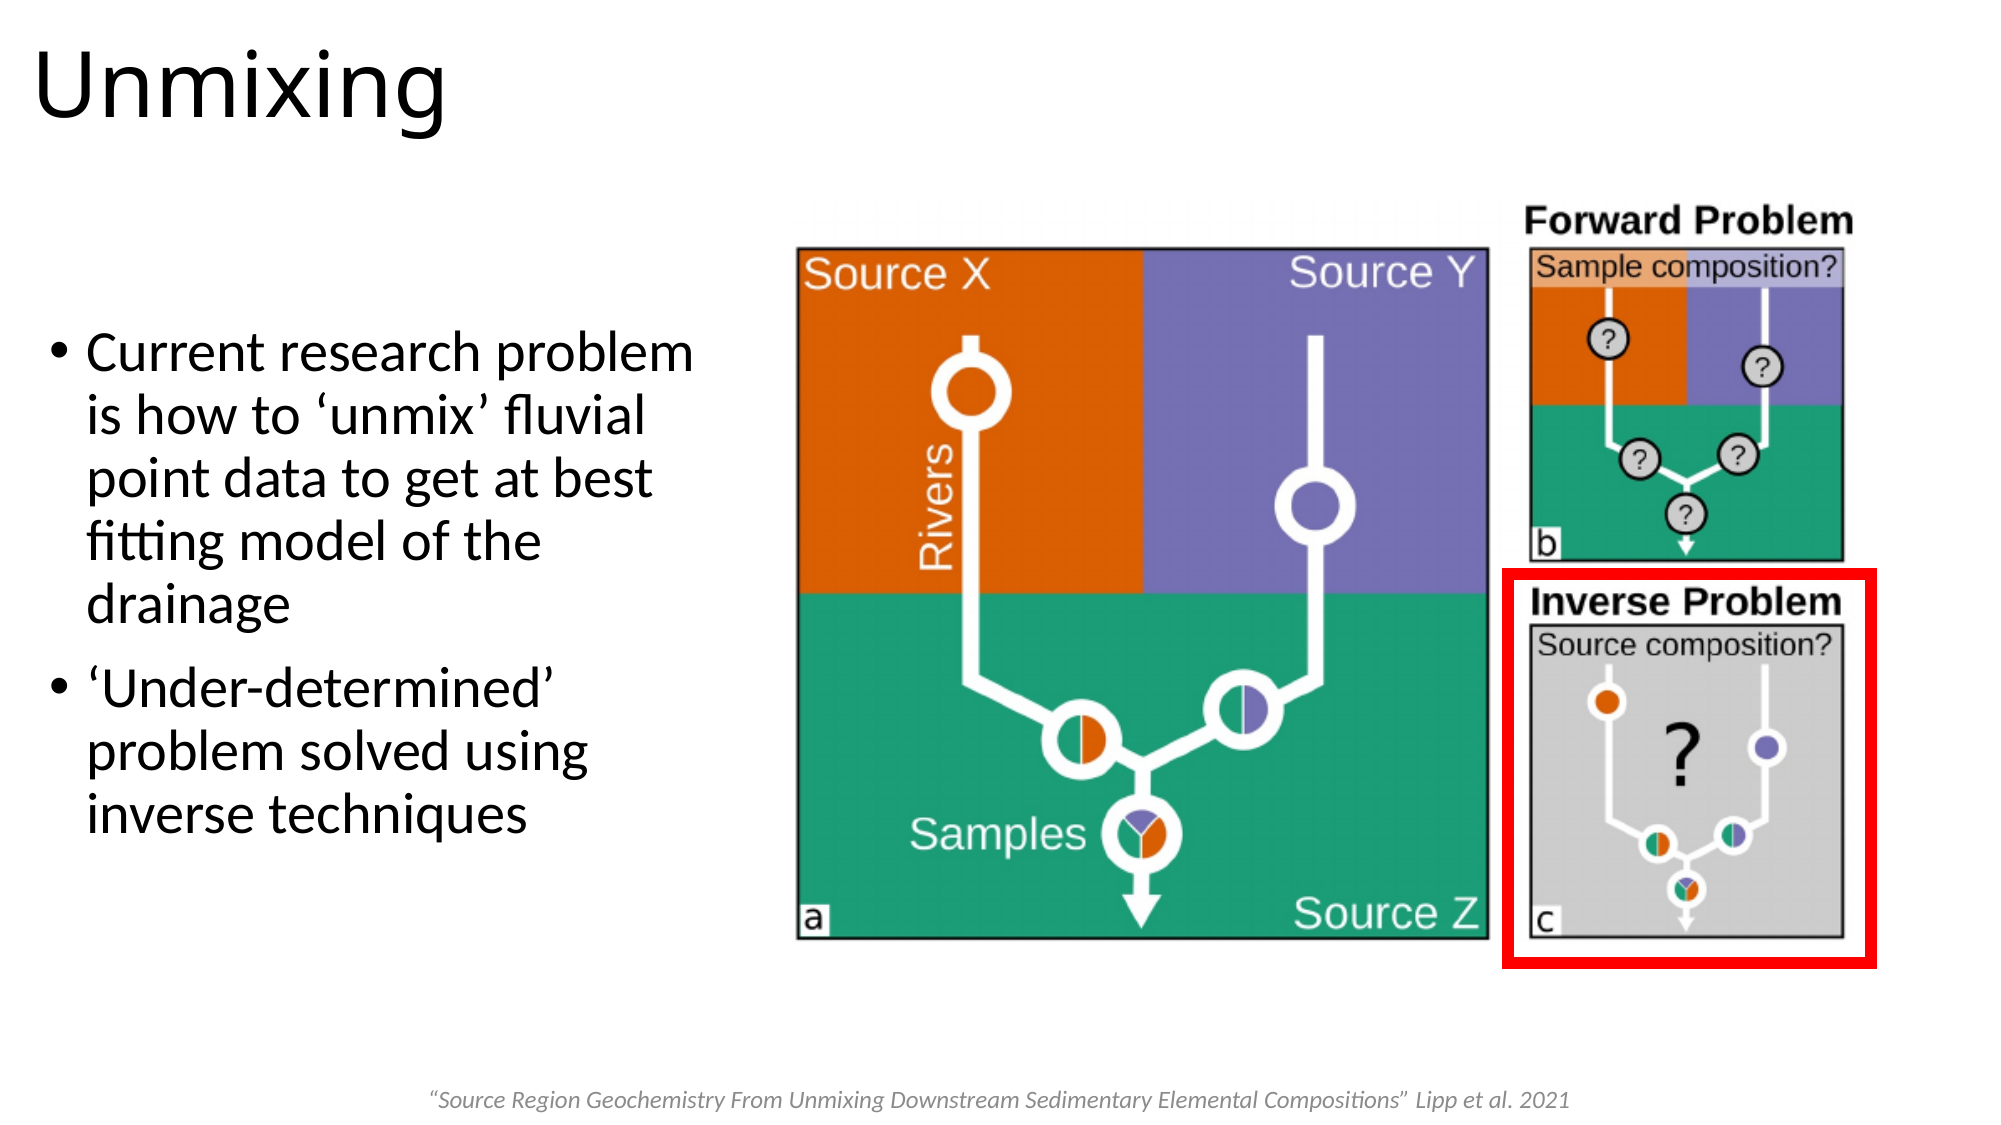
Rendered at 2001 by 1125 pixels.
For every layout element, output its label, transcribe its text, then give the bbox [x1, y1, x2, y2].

title Unmixing [16, 27, 1742, 149]
list Current research problem is how to ‘unmix’ fluvial point data to get at best fitting model of the drainage ‘Under-determined’ problem solved using inverse techniques [34, 313, 694, 1028]
picture [694, 176, 2000, 1125]
footer “Source Region Geochemistry From Unmixing Downstream Sedimentary Elemental Compositions” Lipp et al. 2021 [209, 1062, 694, 1125]
